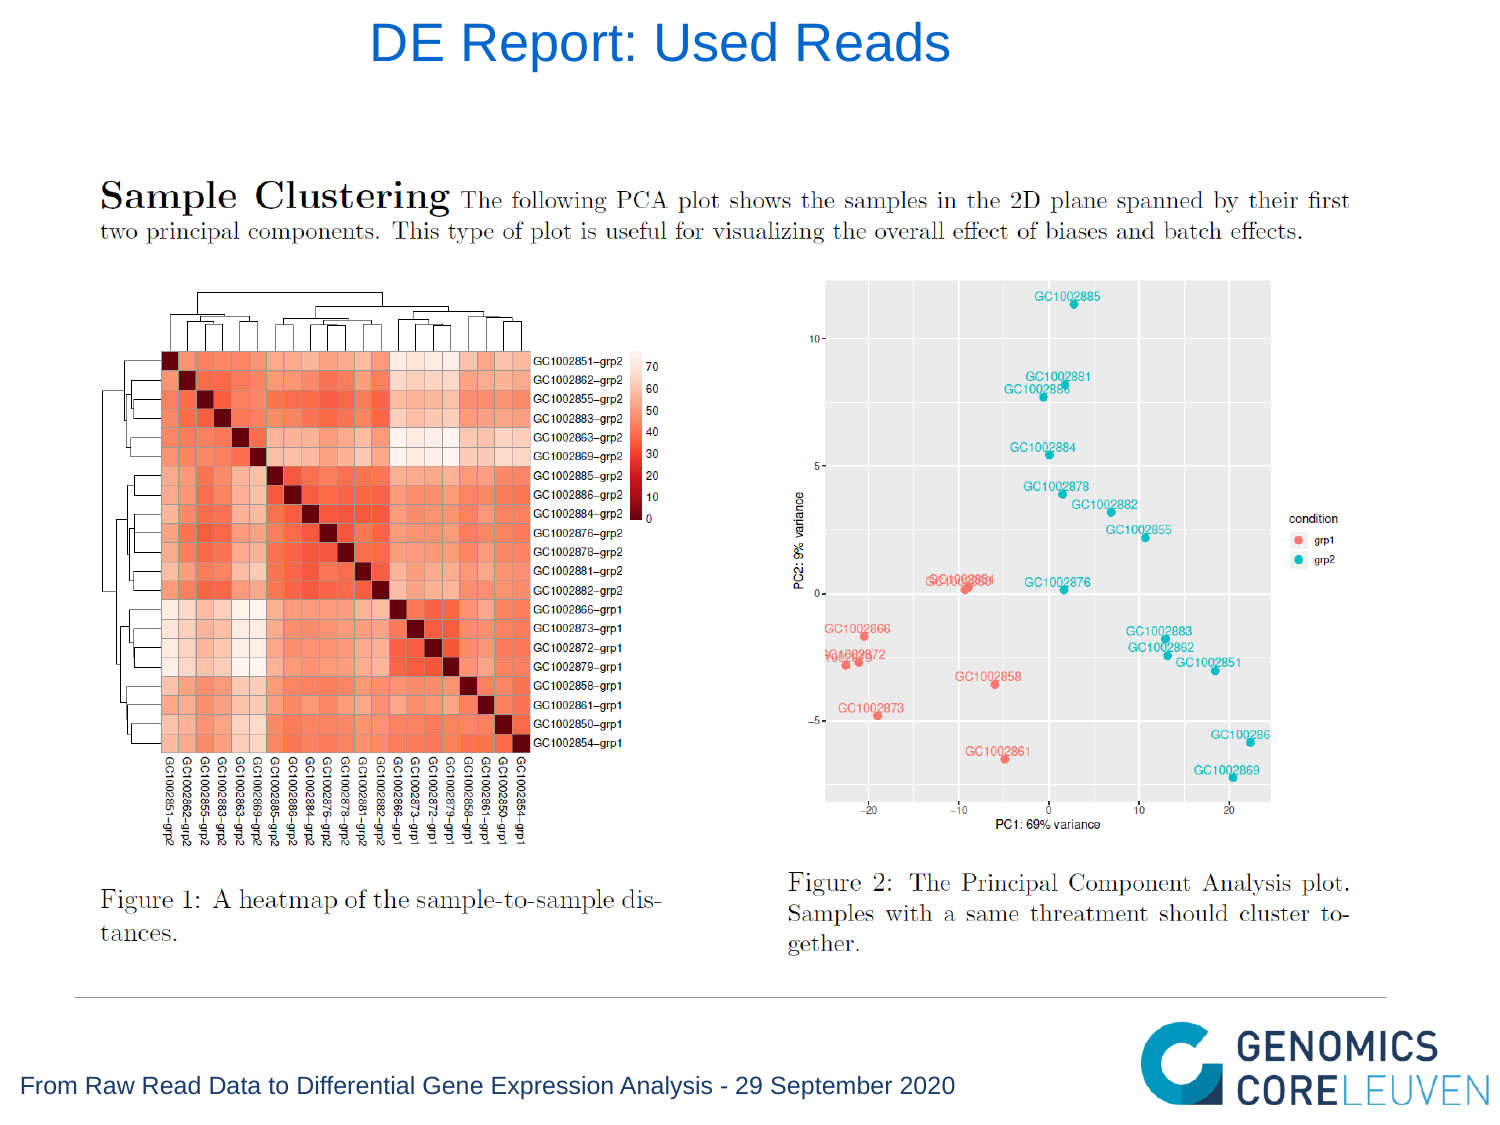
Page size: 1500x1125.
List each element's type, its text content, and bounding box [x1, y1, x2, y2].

picture [74, 103, 1387, 998]
picture [1133, 1018, 1496, 1111]
title DE Report: Used Reads [0, 0, 1337, 88]
